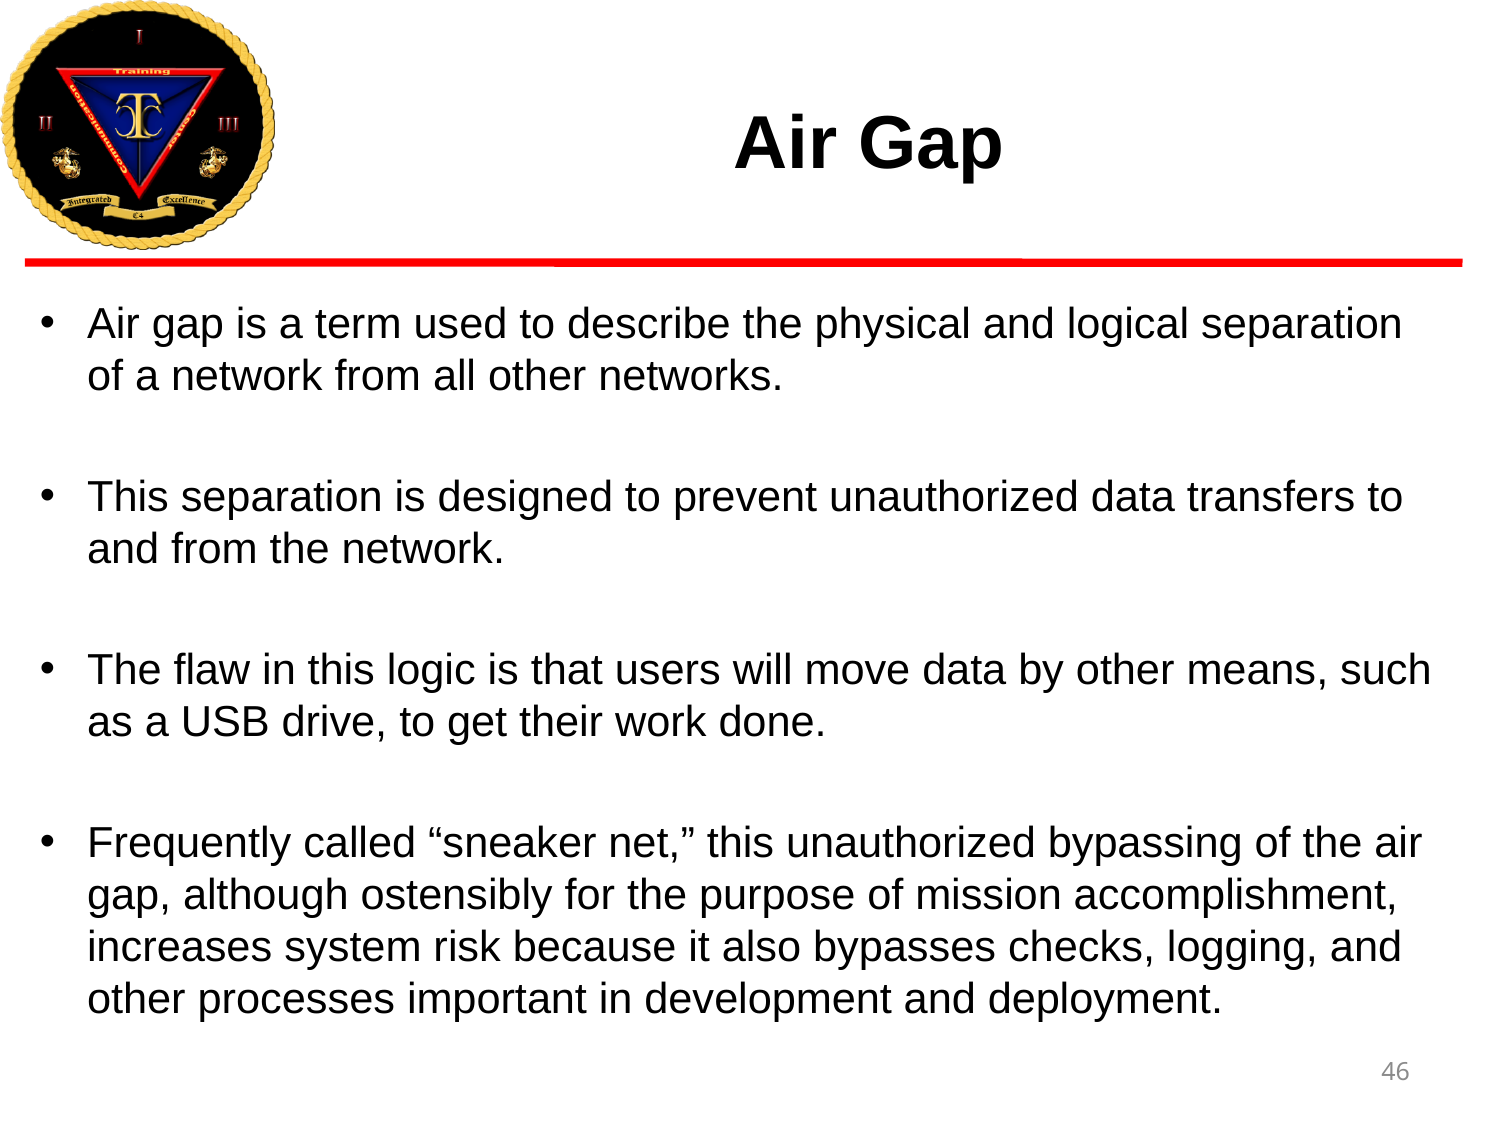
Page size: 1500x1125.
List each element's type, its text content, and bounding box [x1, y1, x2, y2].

slide_number 46 [1074, 1042, 1425, 1103]
title Air Gap [274, 44, 1463, 233]
list Air gap is a term used to describe the physical and logical separation of a network from all other networks. This separation is designed to prevent unauthorized data transfers to and from the network. The flaw in this logic is that users will move data by other means, such as a USB drive, to get their work done. Frequently called “sneaker net,” this unauthorized bypassing of the air gap, although ostensibly for the purpose of mission accomplishment, increases system risk because it also bypasses checks, logging, and other processes important in development and deployment. [24, 287, 1463, 1081]
picture [0, 0, 275, 250]
